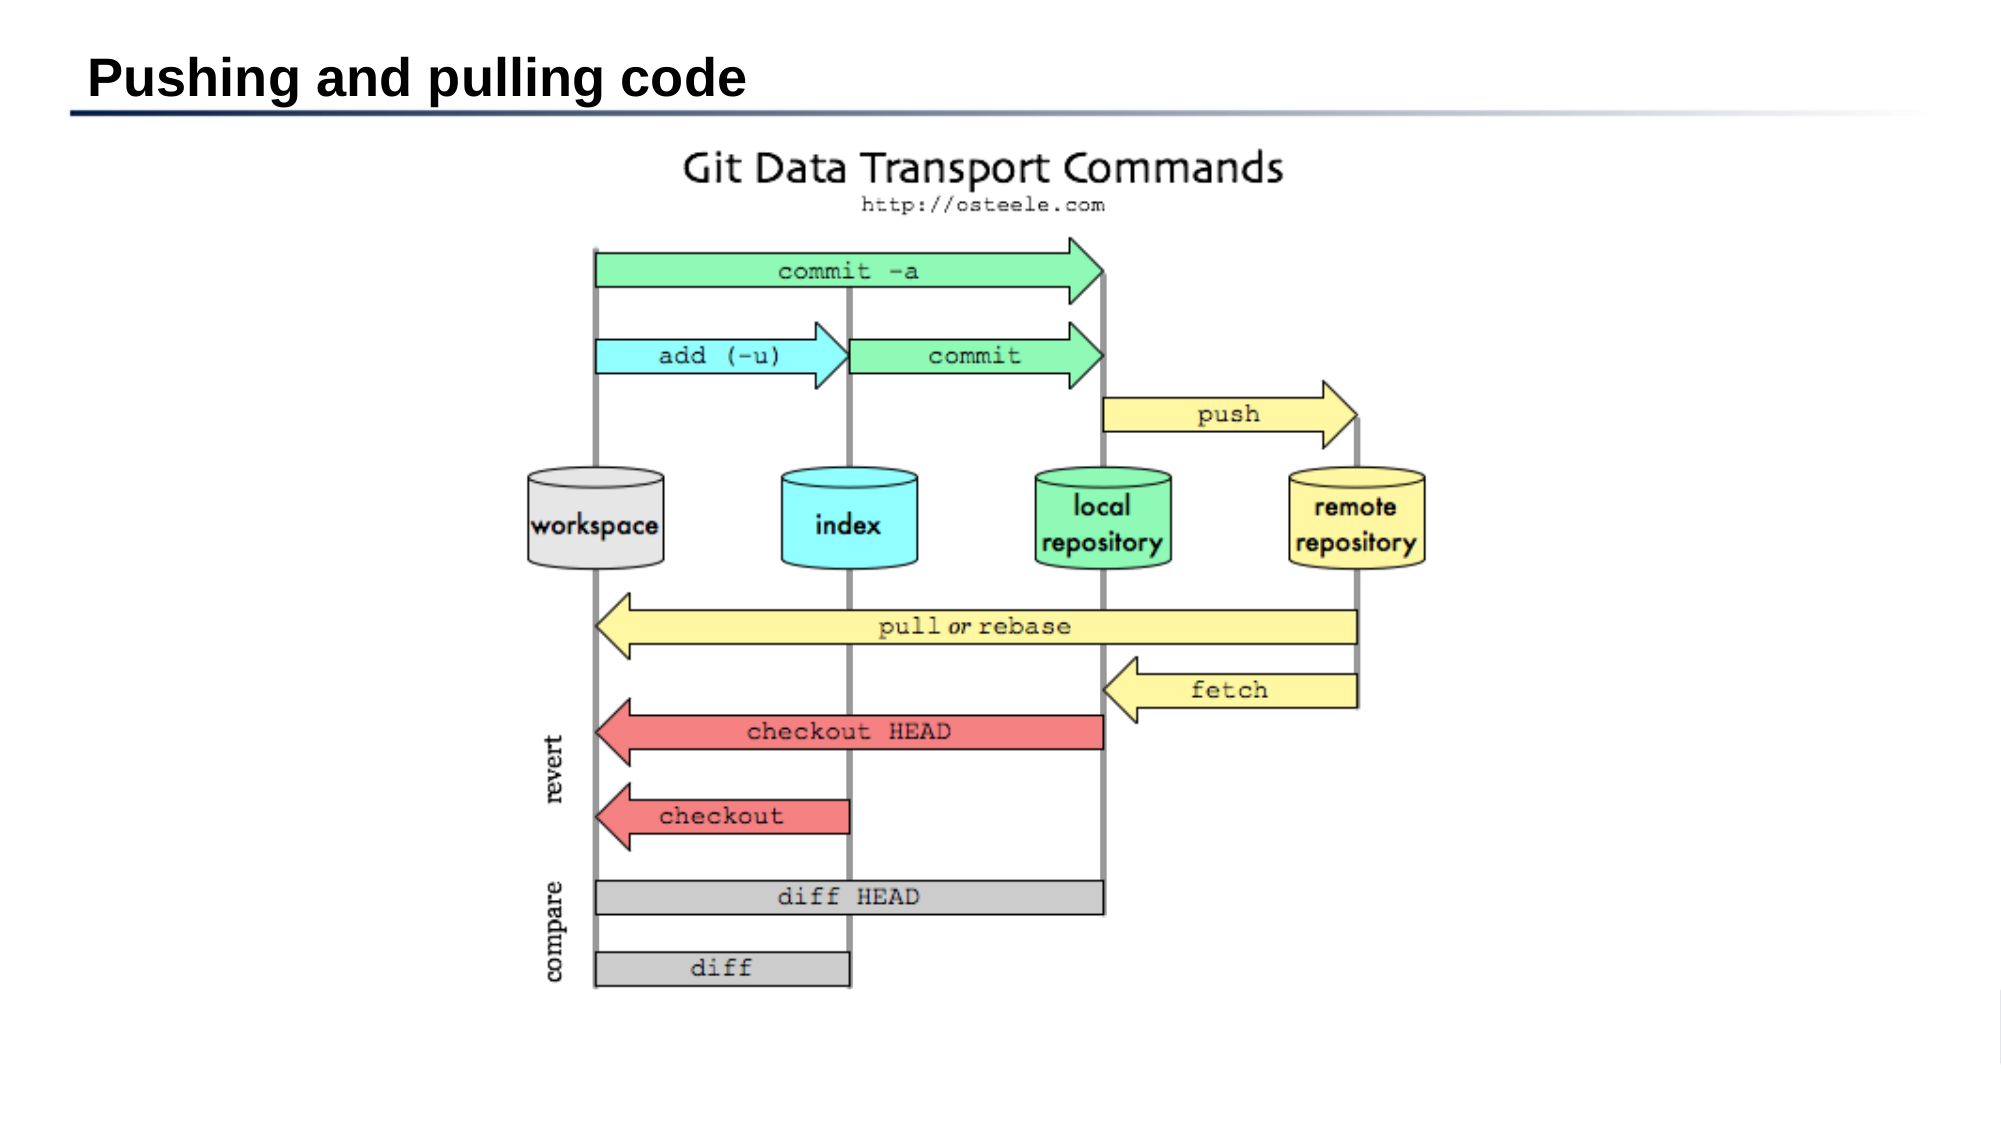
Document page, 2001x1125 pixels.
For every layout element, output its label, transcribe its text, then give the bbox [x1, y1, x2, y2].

title Pushing and pulling code [72, 34, 1729, 118]
picture [0, 0, 2001, 1125]
